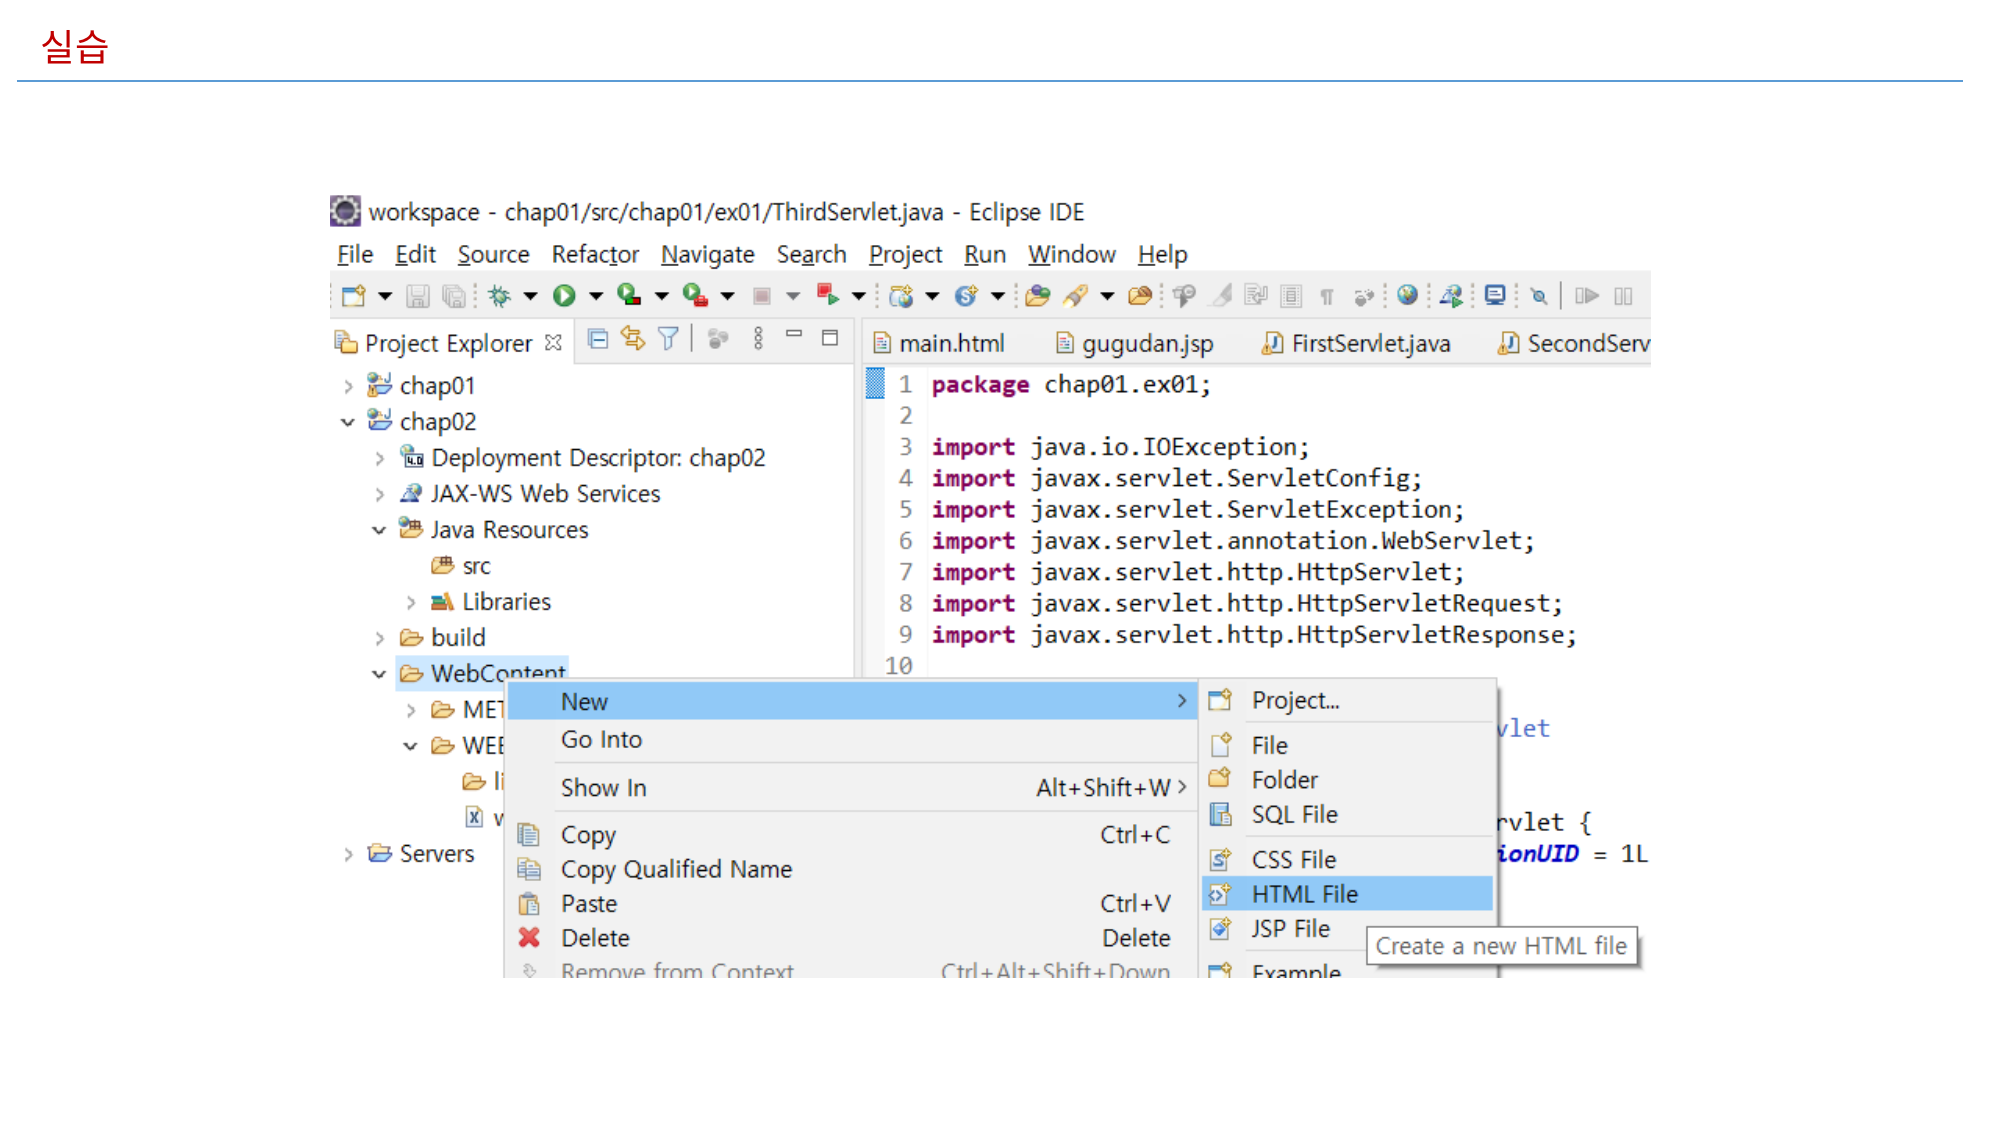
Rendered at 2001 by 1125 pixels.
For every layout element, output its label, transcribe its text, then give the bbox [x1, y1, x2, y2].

picture [329, 194, 1651, 978]
text_box 실습 [25, 16, 729, 77]
